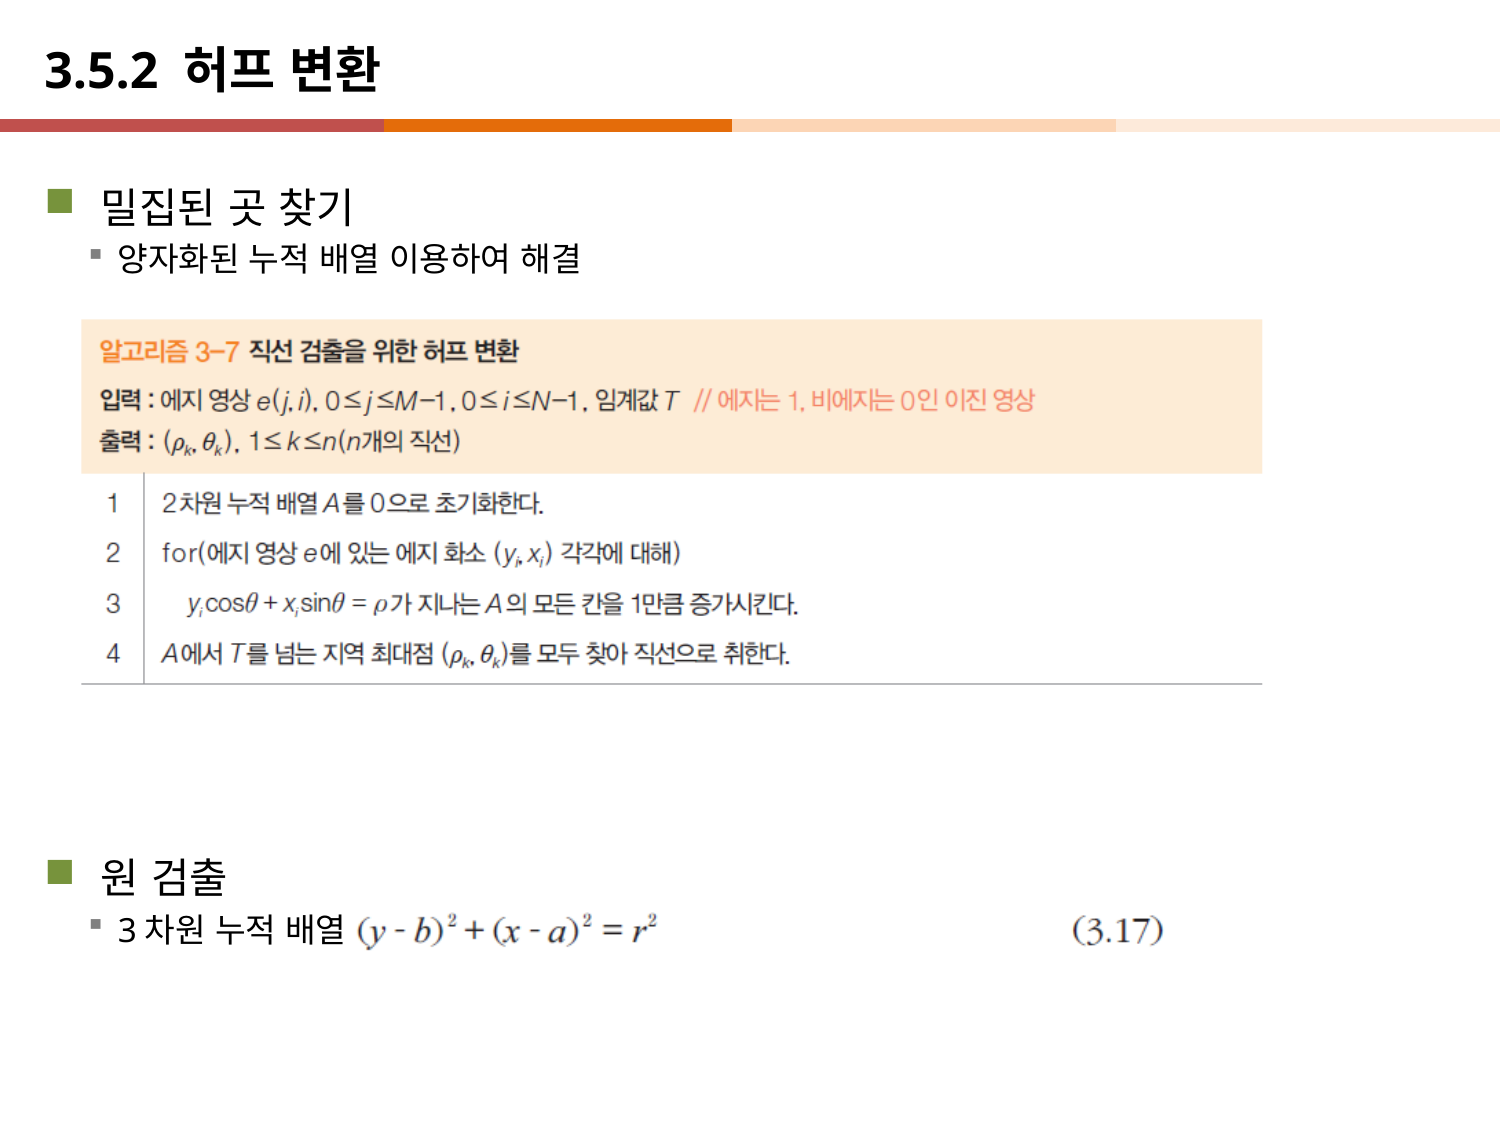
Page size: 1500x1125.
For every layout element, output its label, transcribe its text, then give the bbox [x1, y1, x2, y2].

list 밀집된 곳 찾기 양자화된 누적 배열 이용하여 해결 원 검출 3차원 누적 배열 사용 [29, 148, 1471, 1083]
title 3.5.2 허프 변환 [29, 23, 1270, 114]
picture [76, 314, 1272, 689]
picture [348, 896, 1183, 970]
